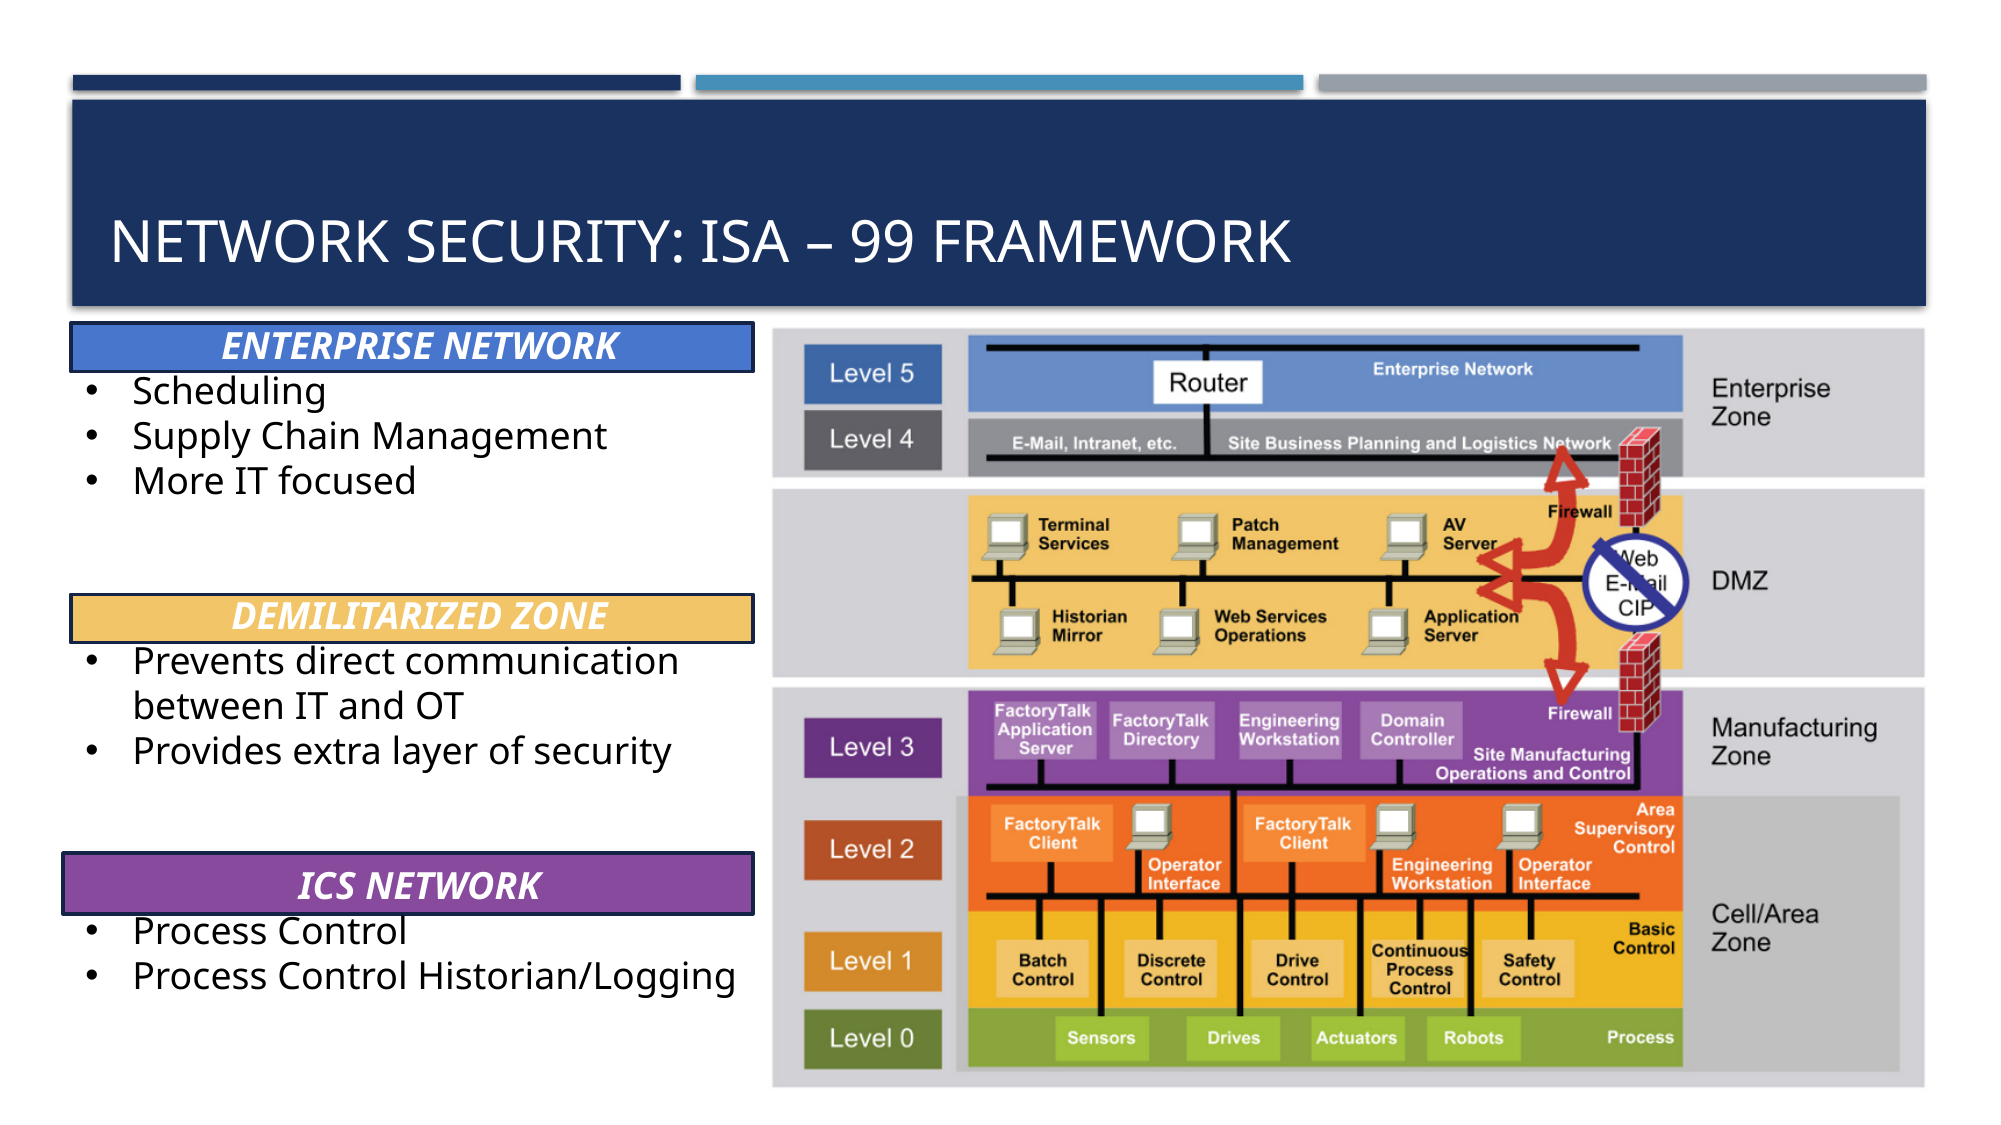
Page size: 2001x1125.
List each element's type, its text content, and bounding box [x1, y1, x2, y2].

text_box [61, 851, 70, 916]
picture [767, 322, 1930, 1094]
text_box ENTERPRISE NETWORK Scheduling Supply Chain Management More IT focused DEMILITARIZED ZONE Prevents direct communication between IT and OT Provides extra layer of security ICS NETWORK Process Control Process Control Historian/Logging [70, 314, 769, 1050]
title NETWORK Security: ISA – 99 FRamework [94, 119, 1904, 282]
